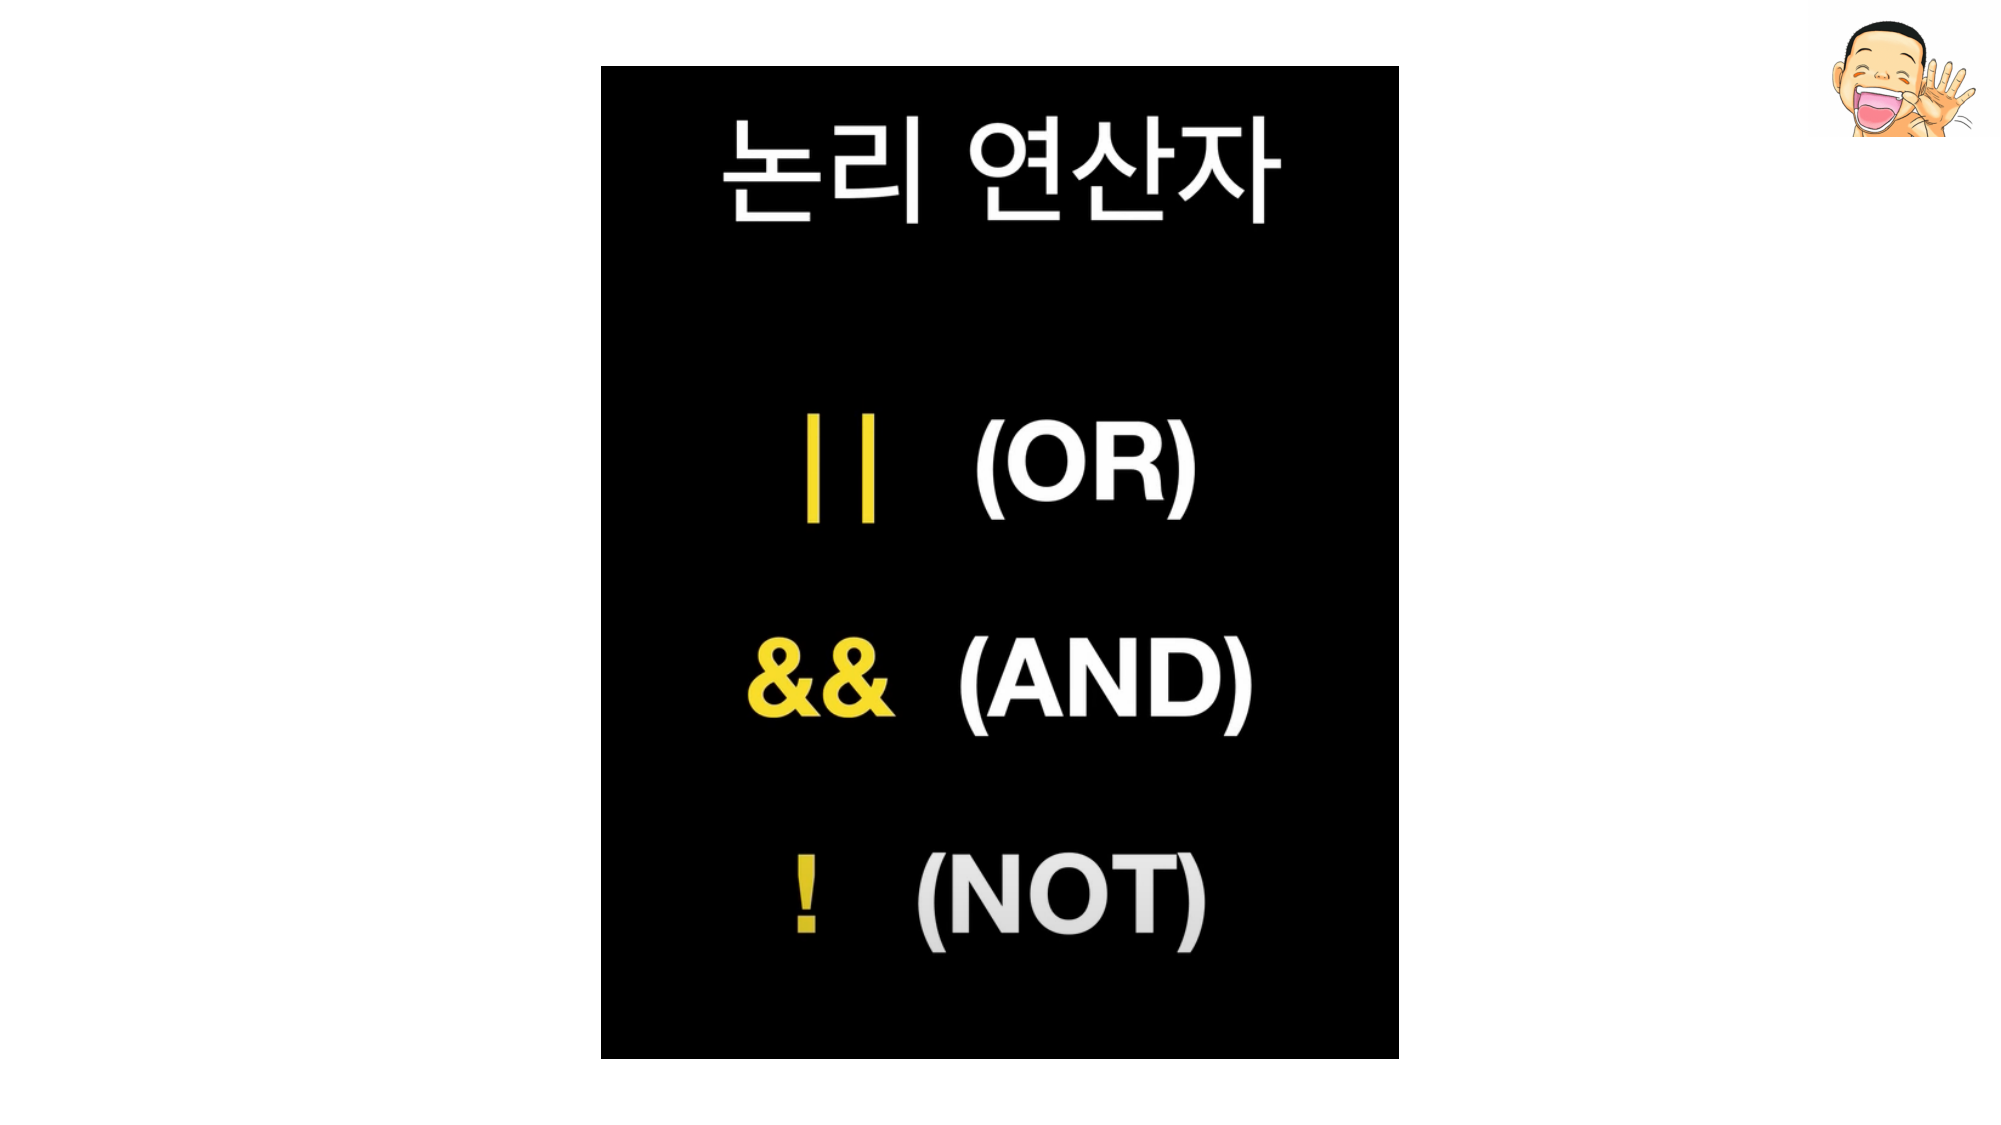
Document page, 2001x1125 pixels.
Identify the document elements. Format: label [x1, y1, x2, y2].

picture [1808, 0, 2000, 137]
picture [601, 66, 1399, 1059]
